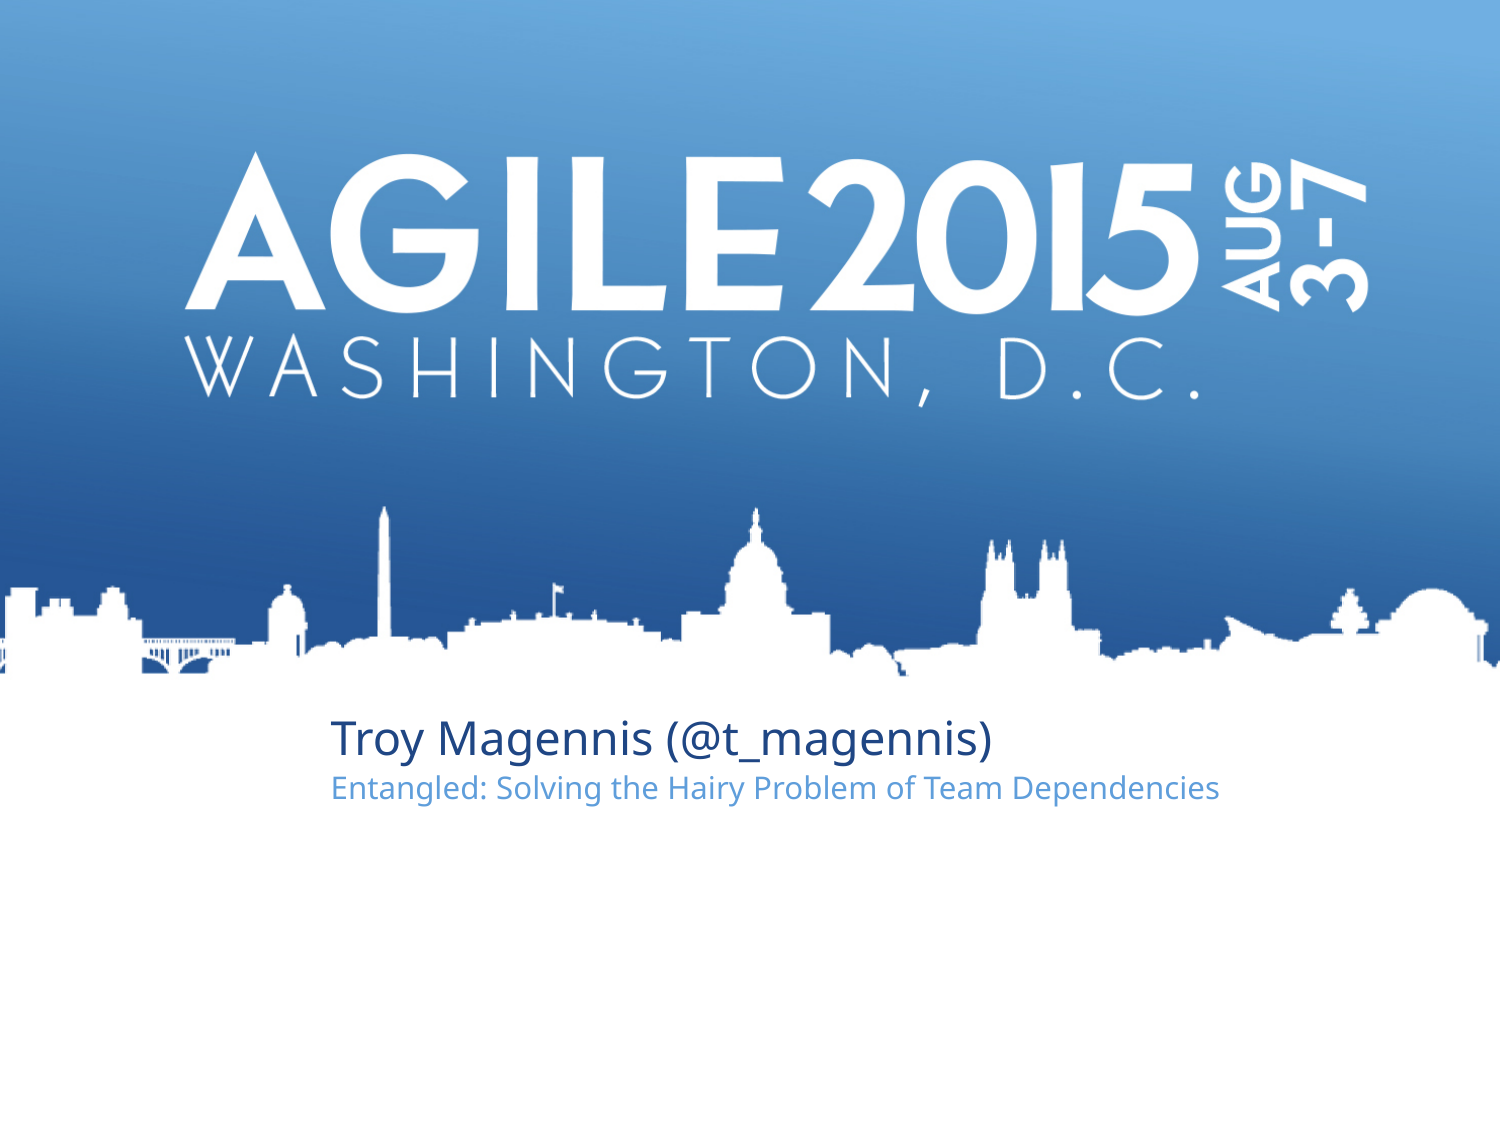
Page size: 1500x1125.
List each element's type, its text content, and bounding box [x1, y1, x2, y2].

text_box Troy Magennis (@t_magennis) Entangled: Solving the Hairy Problem of Team Dependencies [315, 695, 1297, 872]
picture [0, 0, 1500, 1125]
